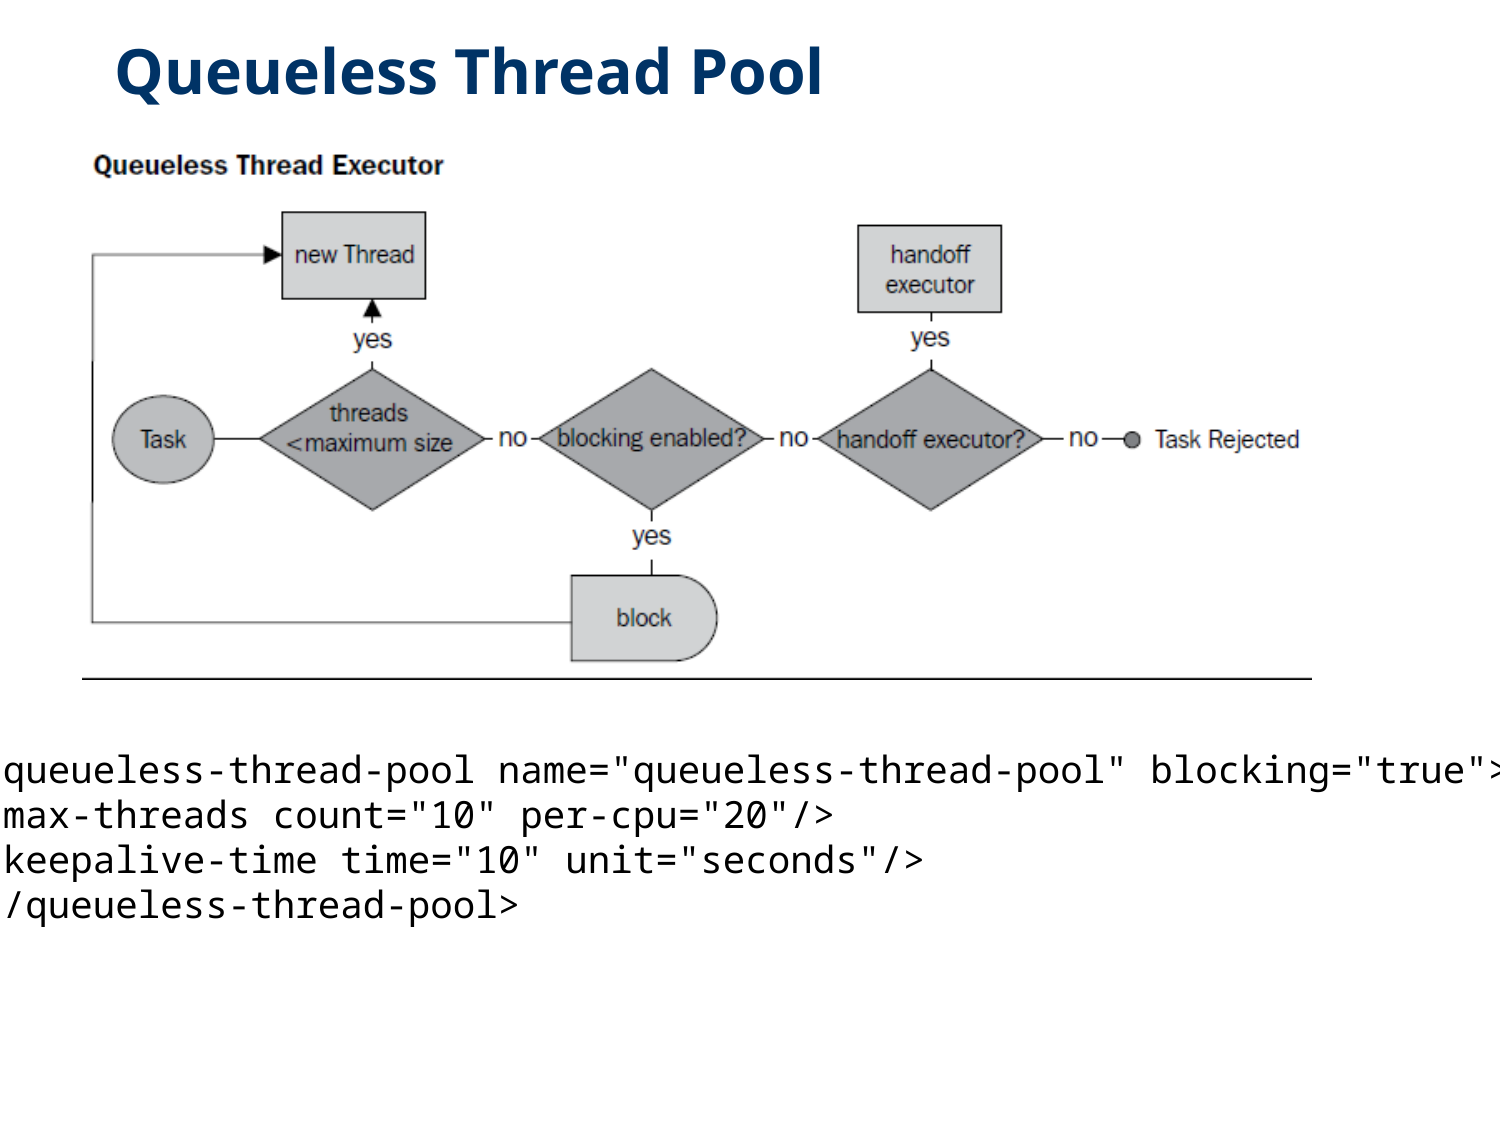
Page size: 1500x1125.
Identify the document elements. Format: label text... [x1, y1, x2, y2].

text_box <queueless-thread-pool name="queueless-thread-pool" blocking="true"> <max-threads count="10" per-cpu="20"/> <keepalive-time time="10" unit="seconds"/> </queueless-thread-pool> [0, 738, 1500, 933]
picture [81, 140, 1312, 680]
title Queueless Thread Pool [99, 24, 1413, 175]
